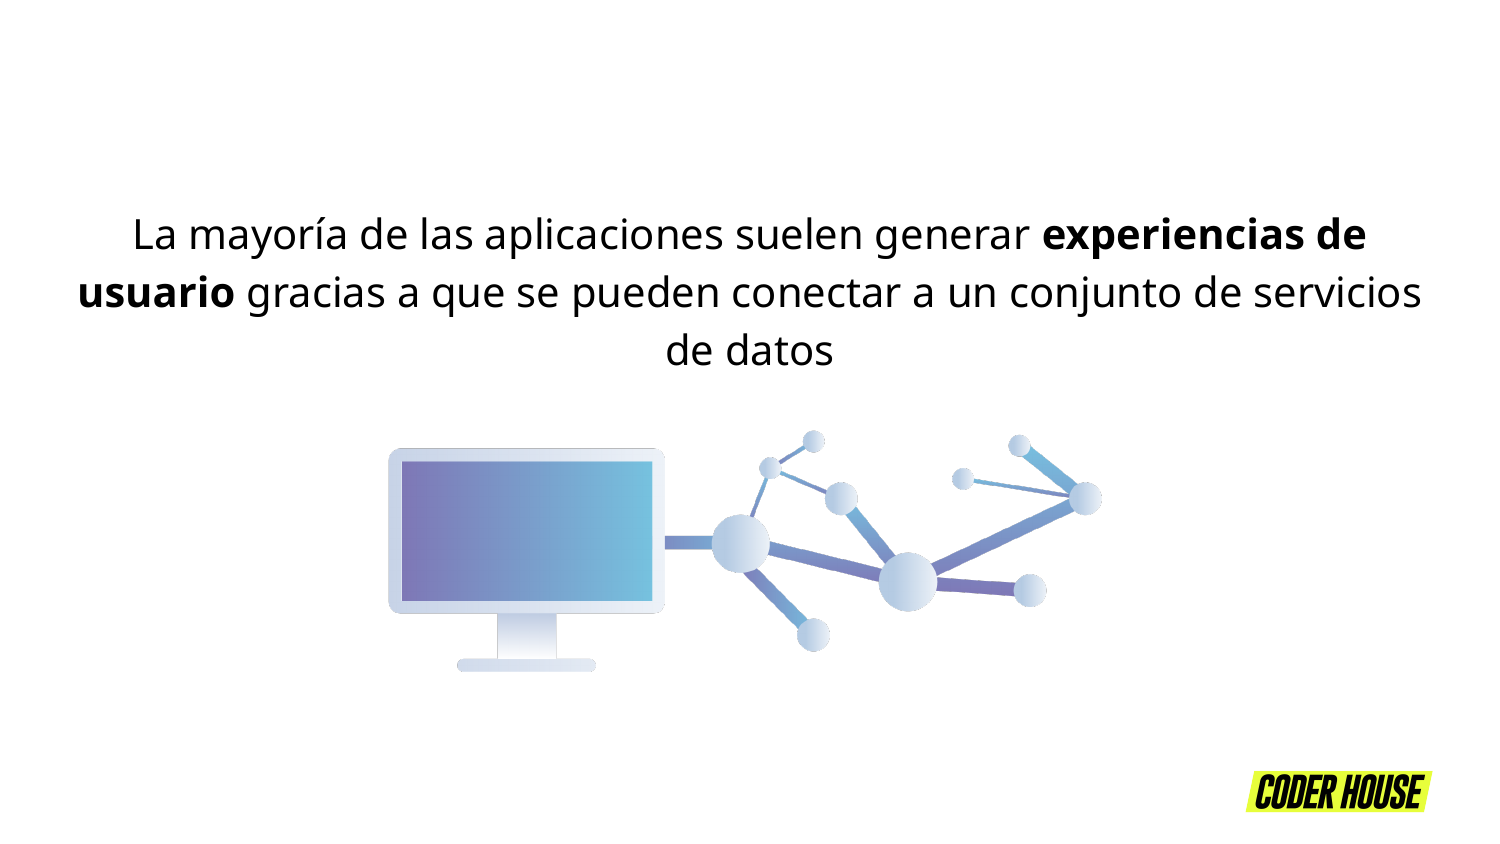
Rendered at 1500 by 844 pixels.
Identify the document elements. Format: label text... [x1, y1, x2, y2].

picture [355, 359, 1145, 708]
picture [1241, 764, 1437, 819]
text_box La mayoría de las aplicaciones suelen generar experiencias de usuario gracias a que se pueden conectar a un conjunto de servicios de datos [35, 136, 1465, 438]
